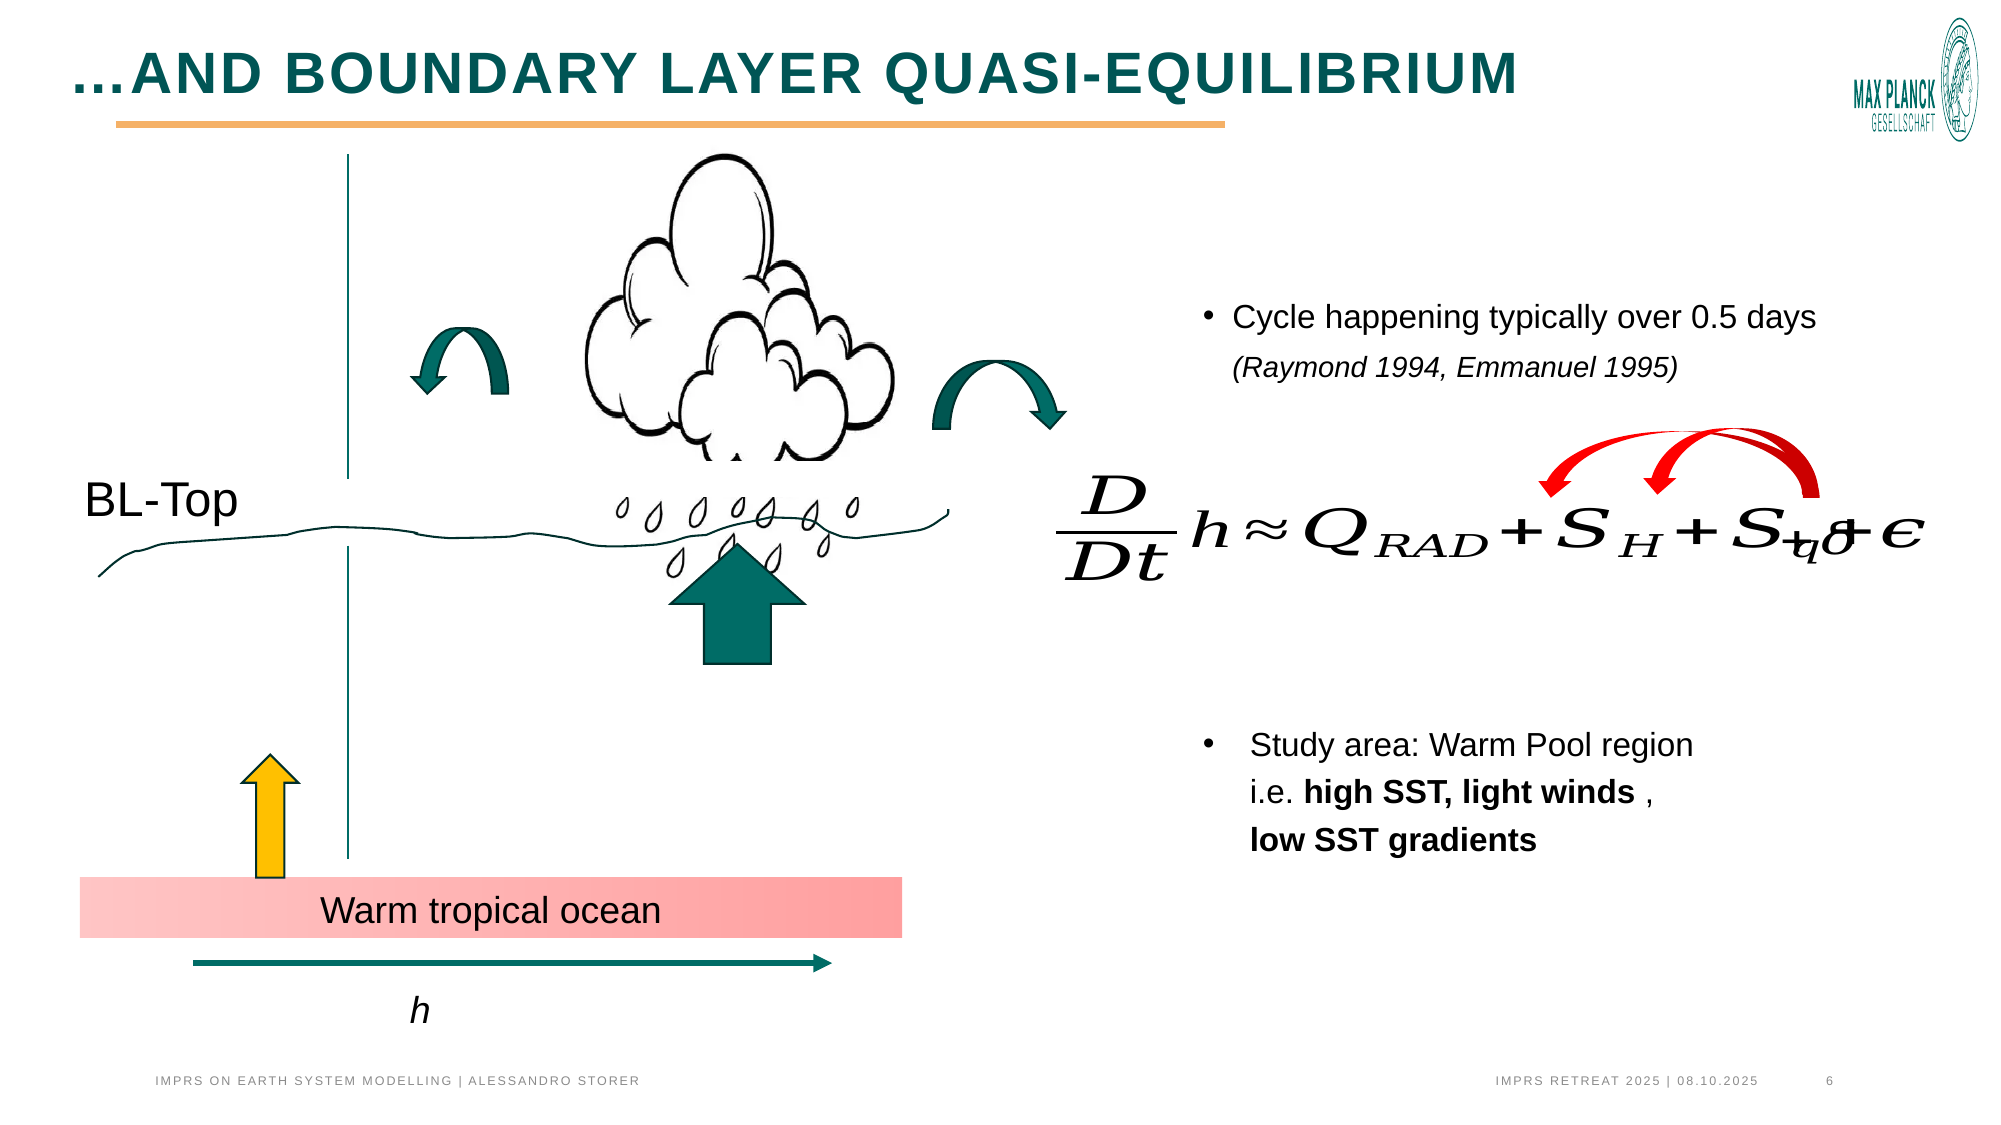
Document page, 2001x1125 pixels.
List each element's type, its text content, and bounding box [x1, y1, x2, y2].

text_box [881, 509, 950, 537]
text_box [1537, 421, 1701, 498]
text_box [702, 613, 772, 665]
text_box Cycle happening typically over 0.5 days (Raymond 1994, Emmanuel 1995) [1202, 287, 1896, 384]
text_box [1642, 420, 1751, 496]
text_box Warm tropical ocean [305, 878, 677, 939]
text_box [79, 877, 903, 939]
text_box [97, 525, 597, 578]
picture [597, 496, 881, 613]
picture [575, 125, 900, 461]
text_box h [394, 978, 446, 1039]
picture [575, 116, 900, 124]
text_box [409, 327, 510, 396]
text_box [932, 359, 1068, 431]
text_box BL-Top [69, 460, 254, 534]
text_box Study area: Warm Pool region i.e. high SST, light winds , low SST gradients [1202, 714, 1849, 859]
text_box [239, 753, 301, 879]
text_box …And Boundary layer quasi-equilibrium [54, 43, 1550, 113]
footer IMPRS on Earth System Modelling | ALESSANDRO STORER IMPRS retreat 2025 | 08.10.2025 6 [155, 1058, 1845, 1089]
